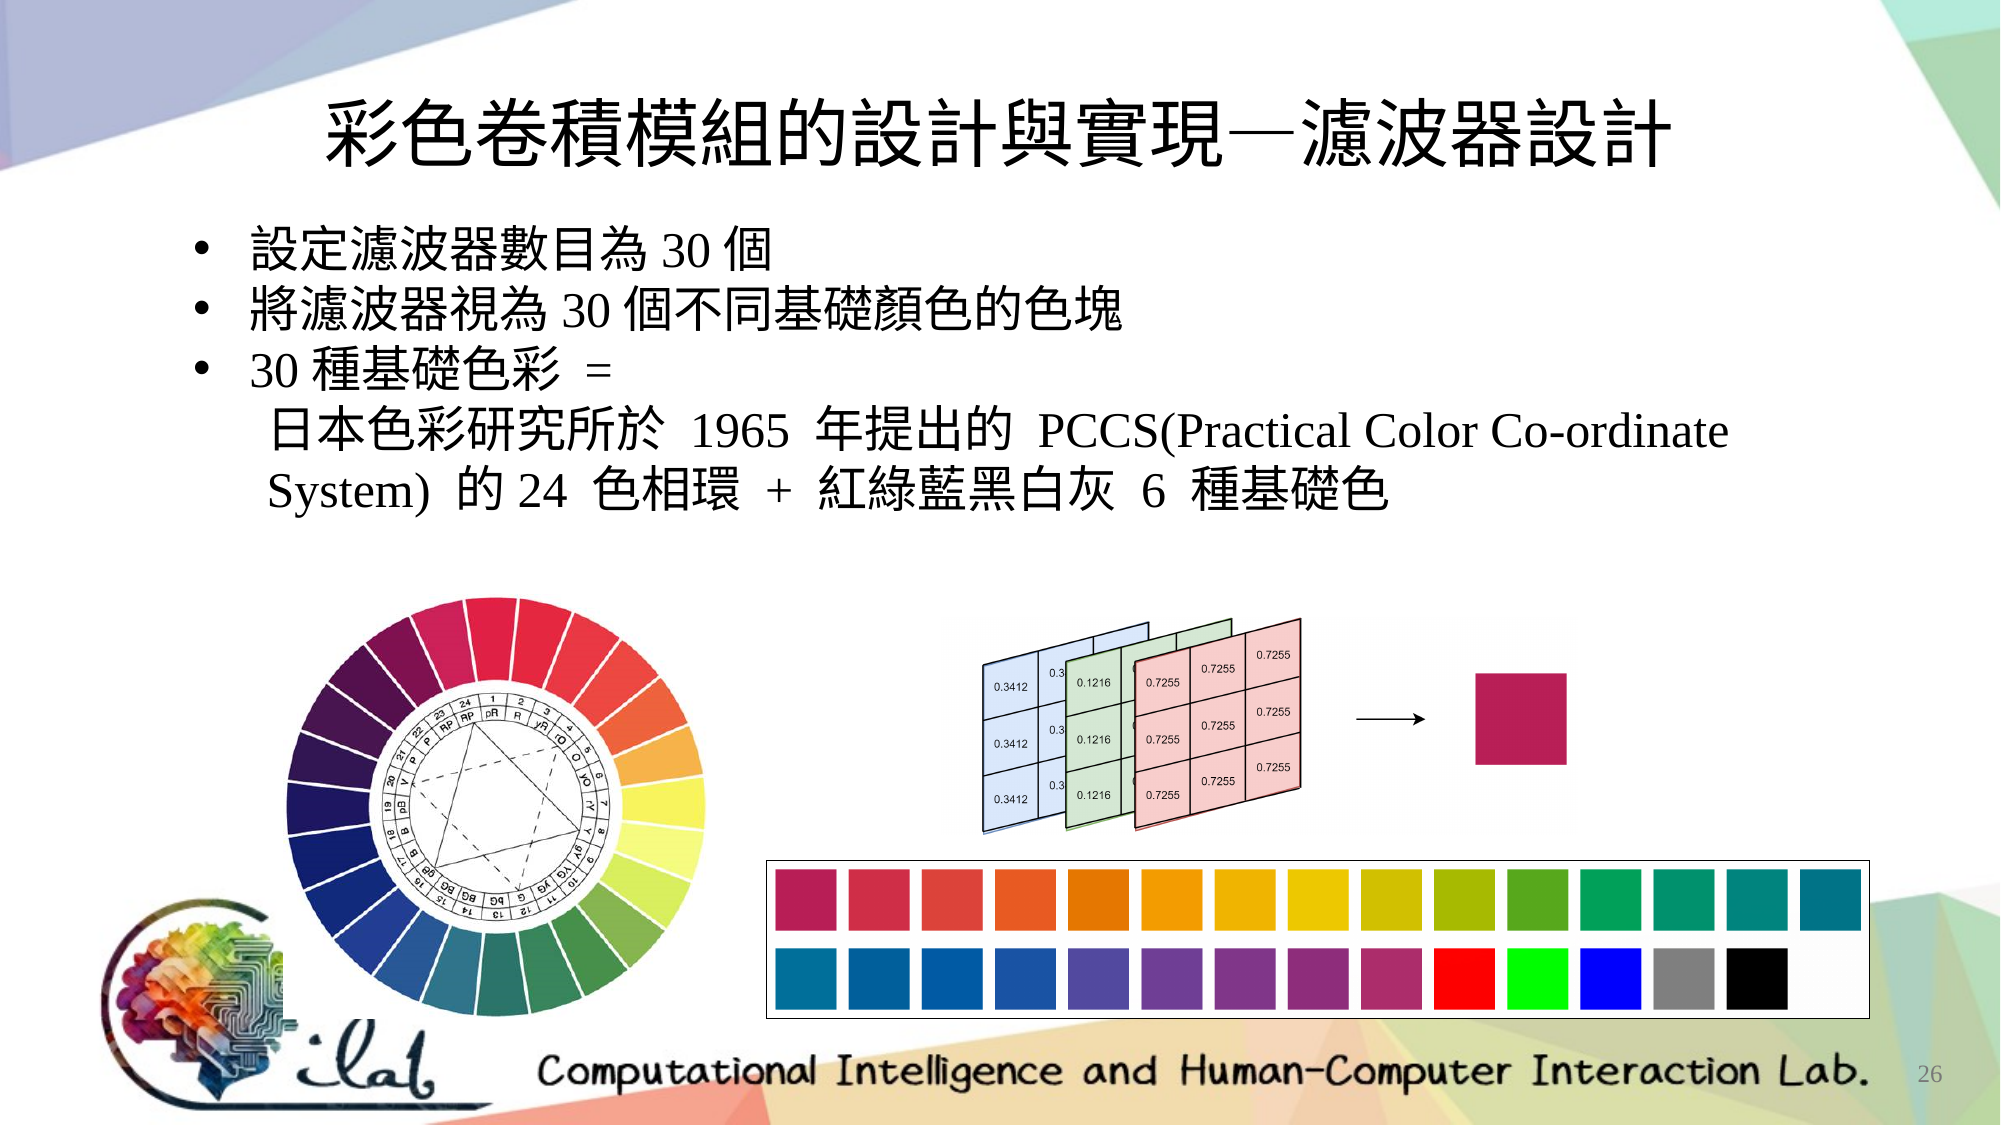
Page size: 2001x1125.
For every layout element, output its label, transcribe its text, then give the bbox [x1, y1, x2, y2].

text_box 設定濾波器數目為30個 將濾波器視為30個不同基礎顏色的色塊 30種基礎色彩 = 日本色彩研究所於 1965 年提出的 PCCS(Practical Color Co-ordinate System) 的24 色相環 + 紅綠藍黑白灰 6 種基礎色 [178, 209, 1822, 525]
slide_number 26 [1507, 1042, 1958, 1103]
text_box 彩色卷積模組的設計與實現—濾波器設計 [310, 79, 1690, 184]
picture [0, 0, 2001, 1125]
